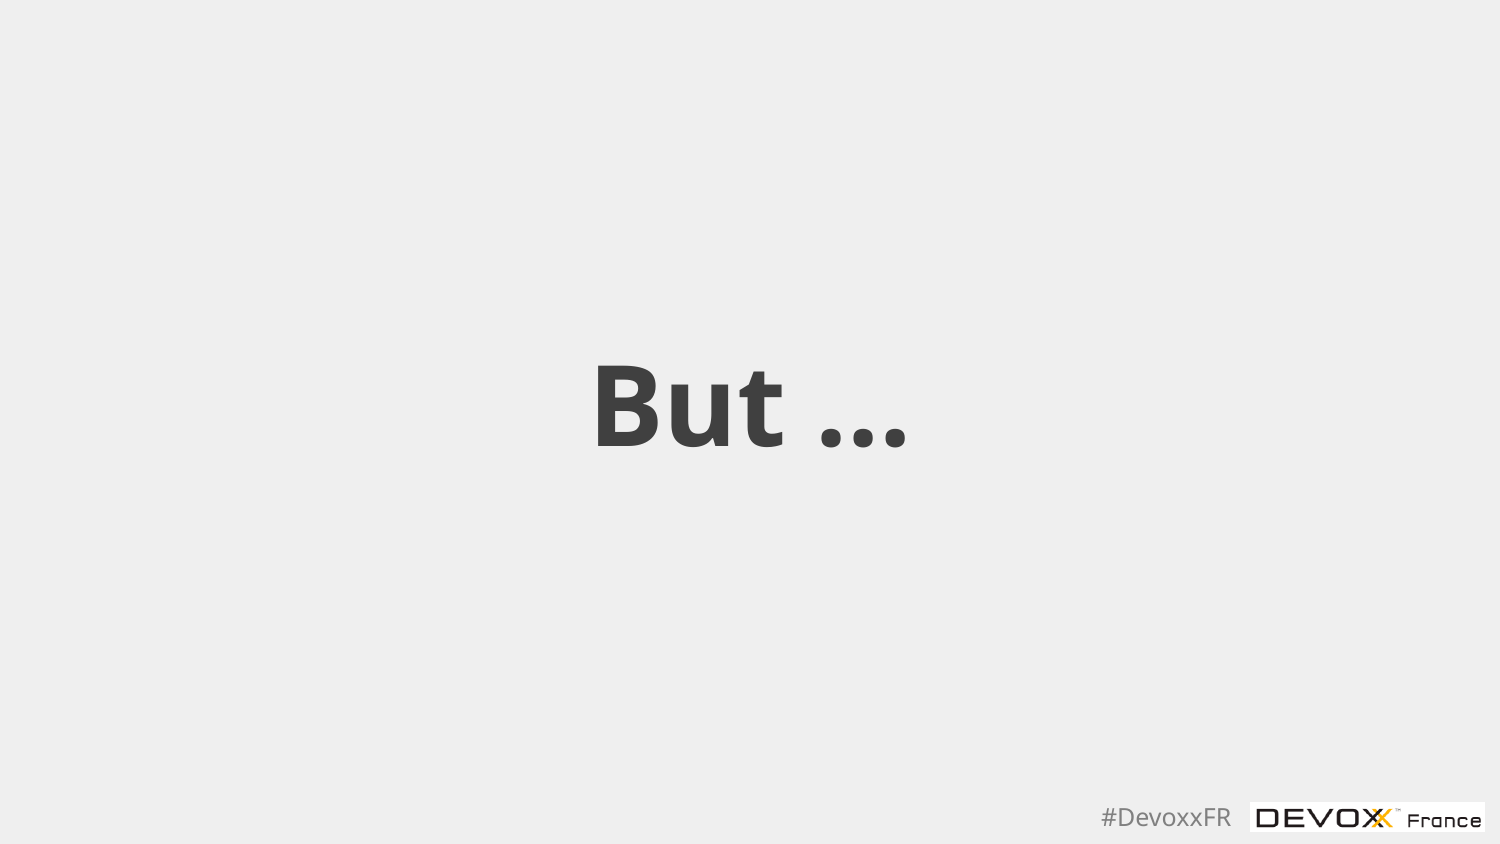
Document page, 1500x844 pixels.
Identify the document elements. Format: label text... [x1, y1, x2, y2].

text_box #DevoxxFR [1086, 794, 1247, 839]
text_box But … [148, 375, 1352, 469]
picture [1249, 802, 1485, 832]
